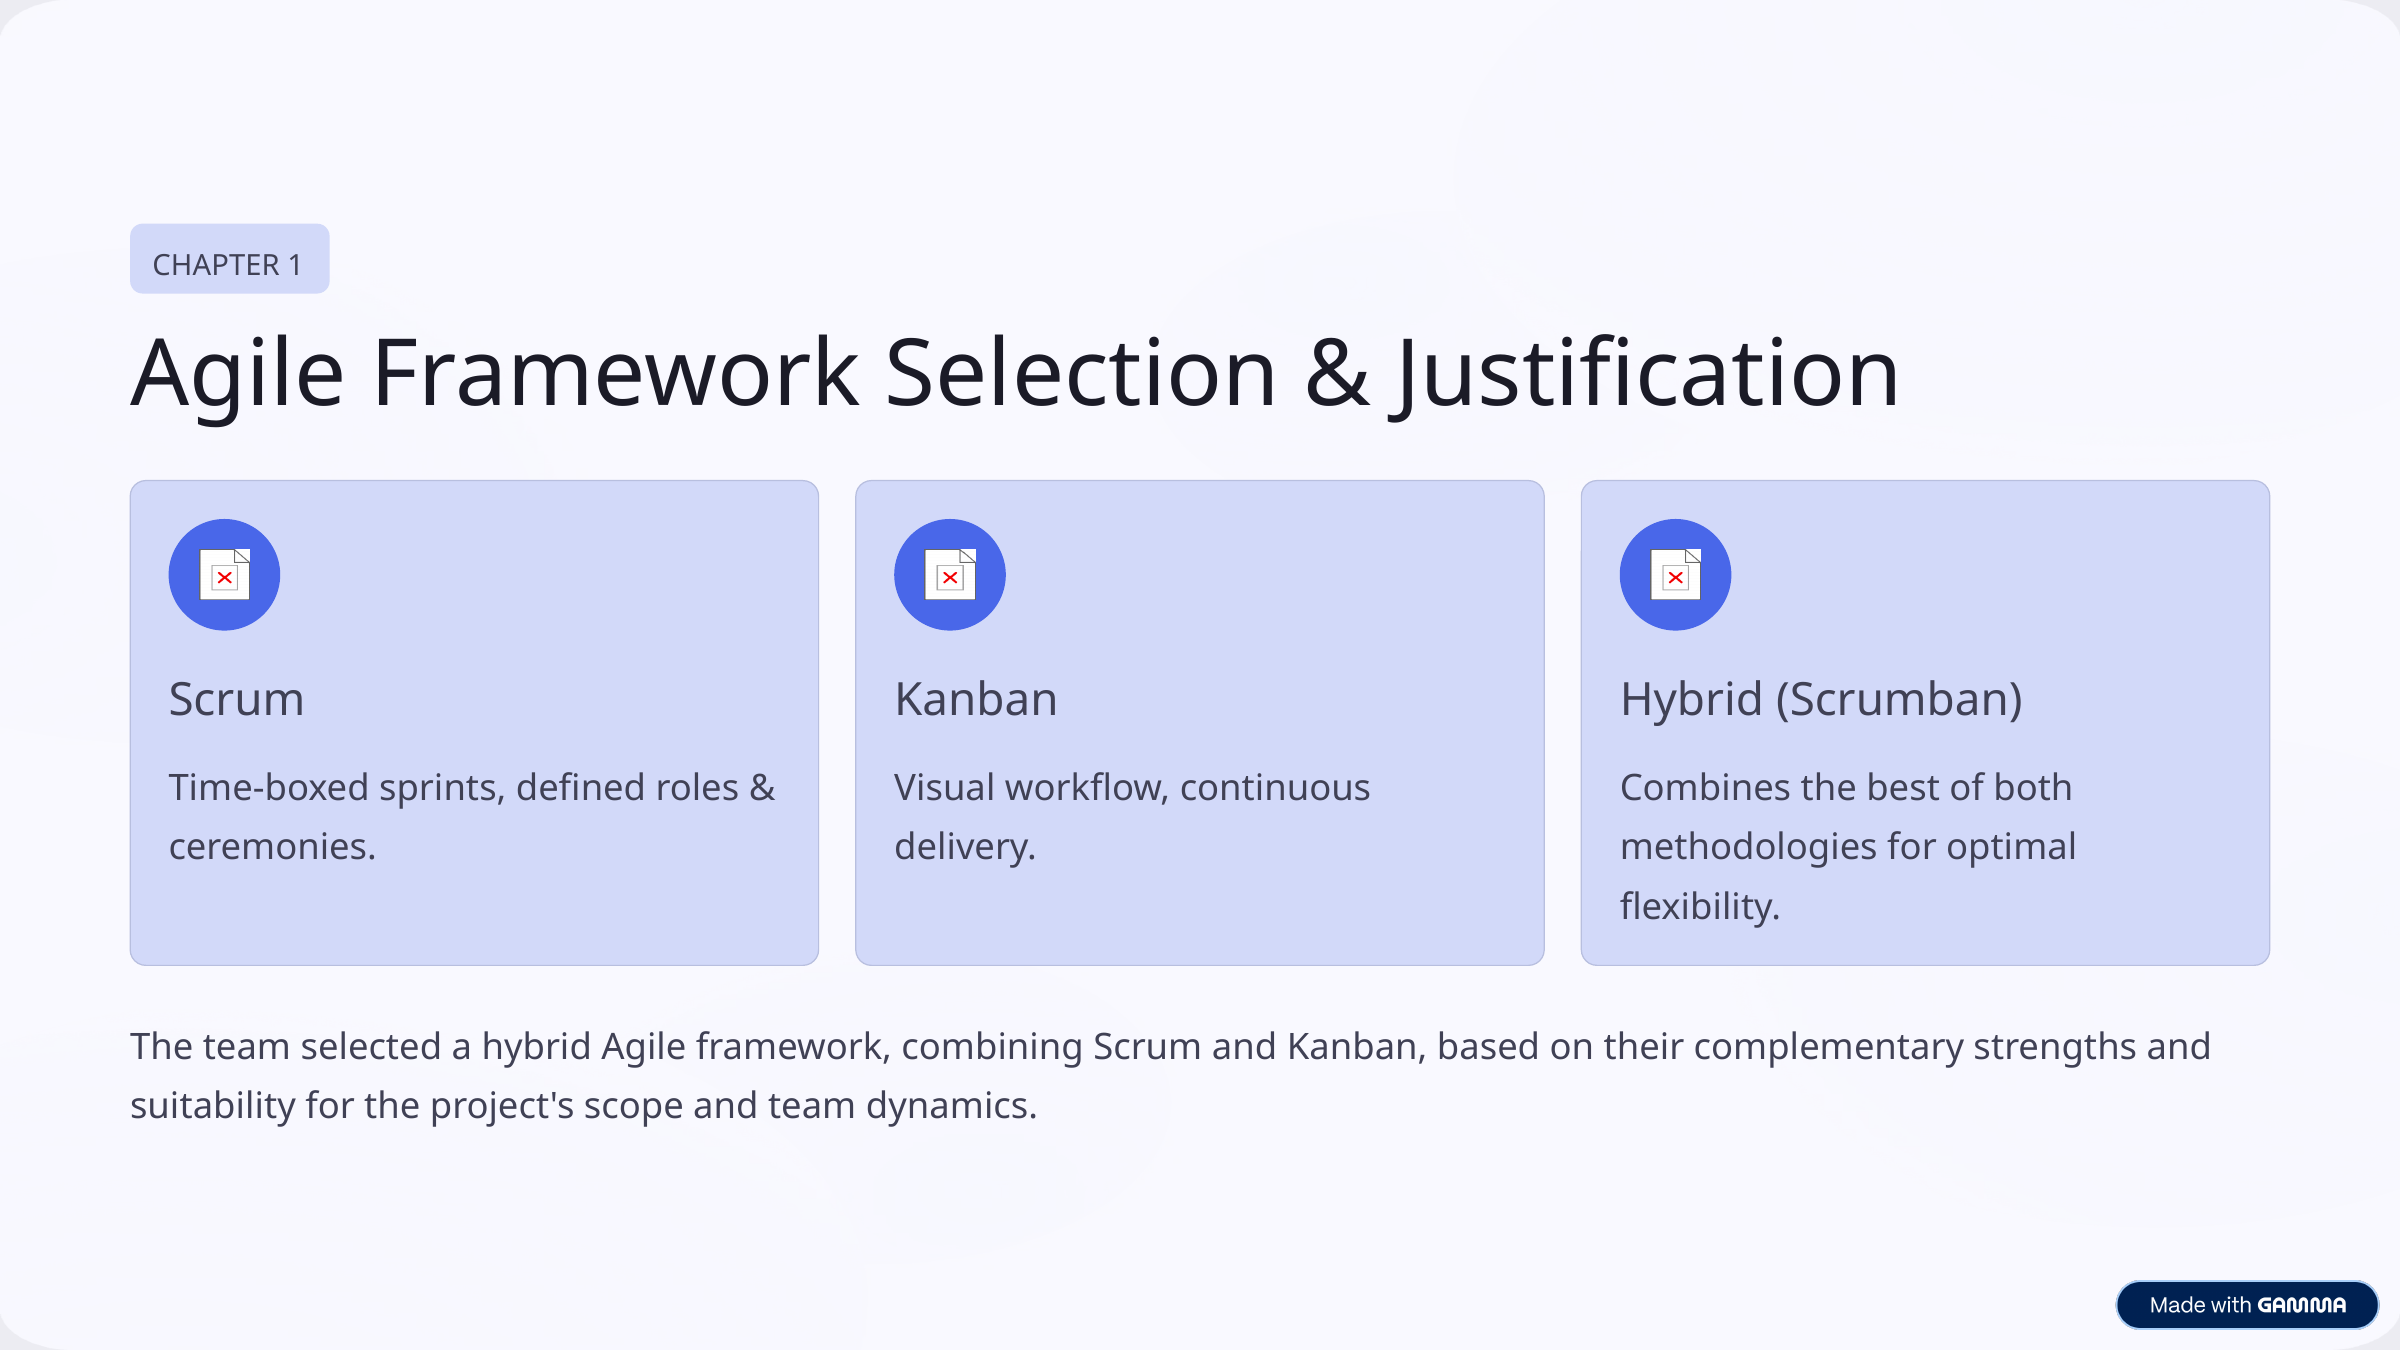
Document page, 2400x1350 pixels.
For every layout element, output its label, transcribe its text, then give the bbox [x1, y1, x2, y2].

text_box [130, 480, 819, 966]
text_box [130, 223, 330, 294]
text_box [855, 480, 1545, 966]
text_box [1581, 480, 2270, 966]
text_box Visual workflow, continuous delivery. [894, 748, 1506, 868]
text_box [168, 518, 281, 631]
text_box [894, 518, 1006, 631]
picture [2106, 1271, 2389, 1339]
text_box Agile Framework Selection & Justification [130, 308, 1955, 425]
text_box CHAPTER 1 [152, 234, 308, 283]
text_box Scrum [168, 667, 634, 726]
text_box Kanban [894, 667, 1360, 726]
text_box Combines the best of both methodologies for optimal flexibility. [1619, 748, 2232, 927]
text_box The team selected a hybrid Agile framework, combining Scrum and Kanban, based on their complementary strengths and suitability for the project's scope and team dynamics. [130, 1007, 2270, 1127]
picture [199, 549, 250, 600]
picture [1650, 549, 1701, 600]
text_box Hybrid (Scrumban) [1619, 667, 2085, 726]
text_box Time-boxed sprints, defined roles & ceremonies. [168, 748, 781, 868]
picture [924, 549, 976, 600]
text_box [1619, 518, 1732, 631]
